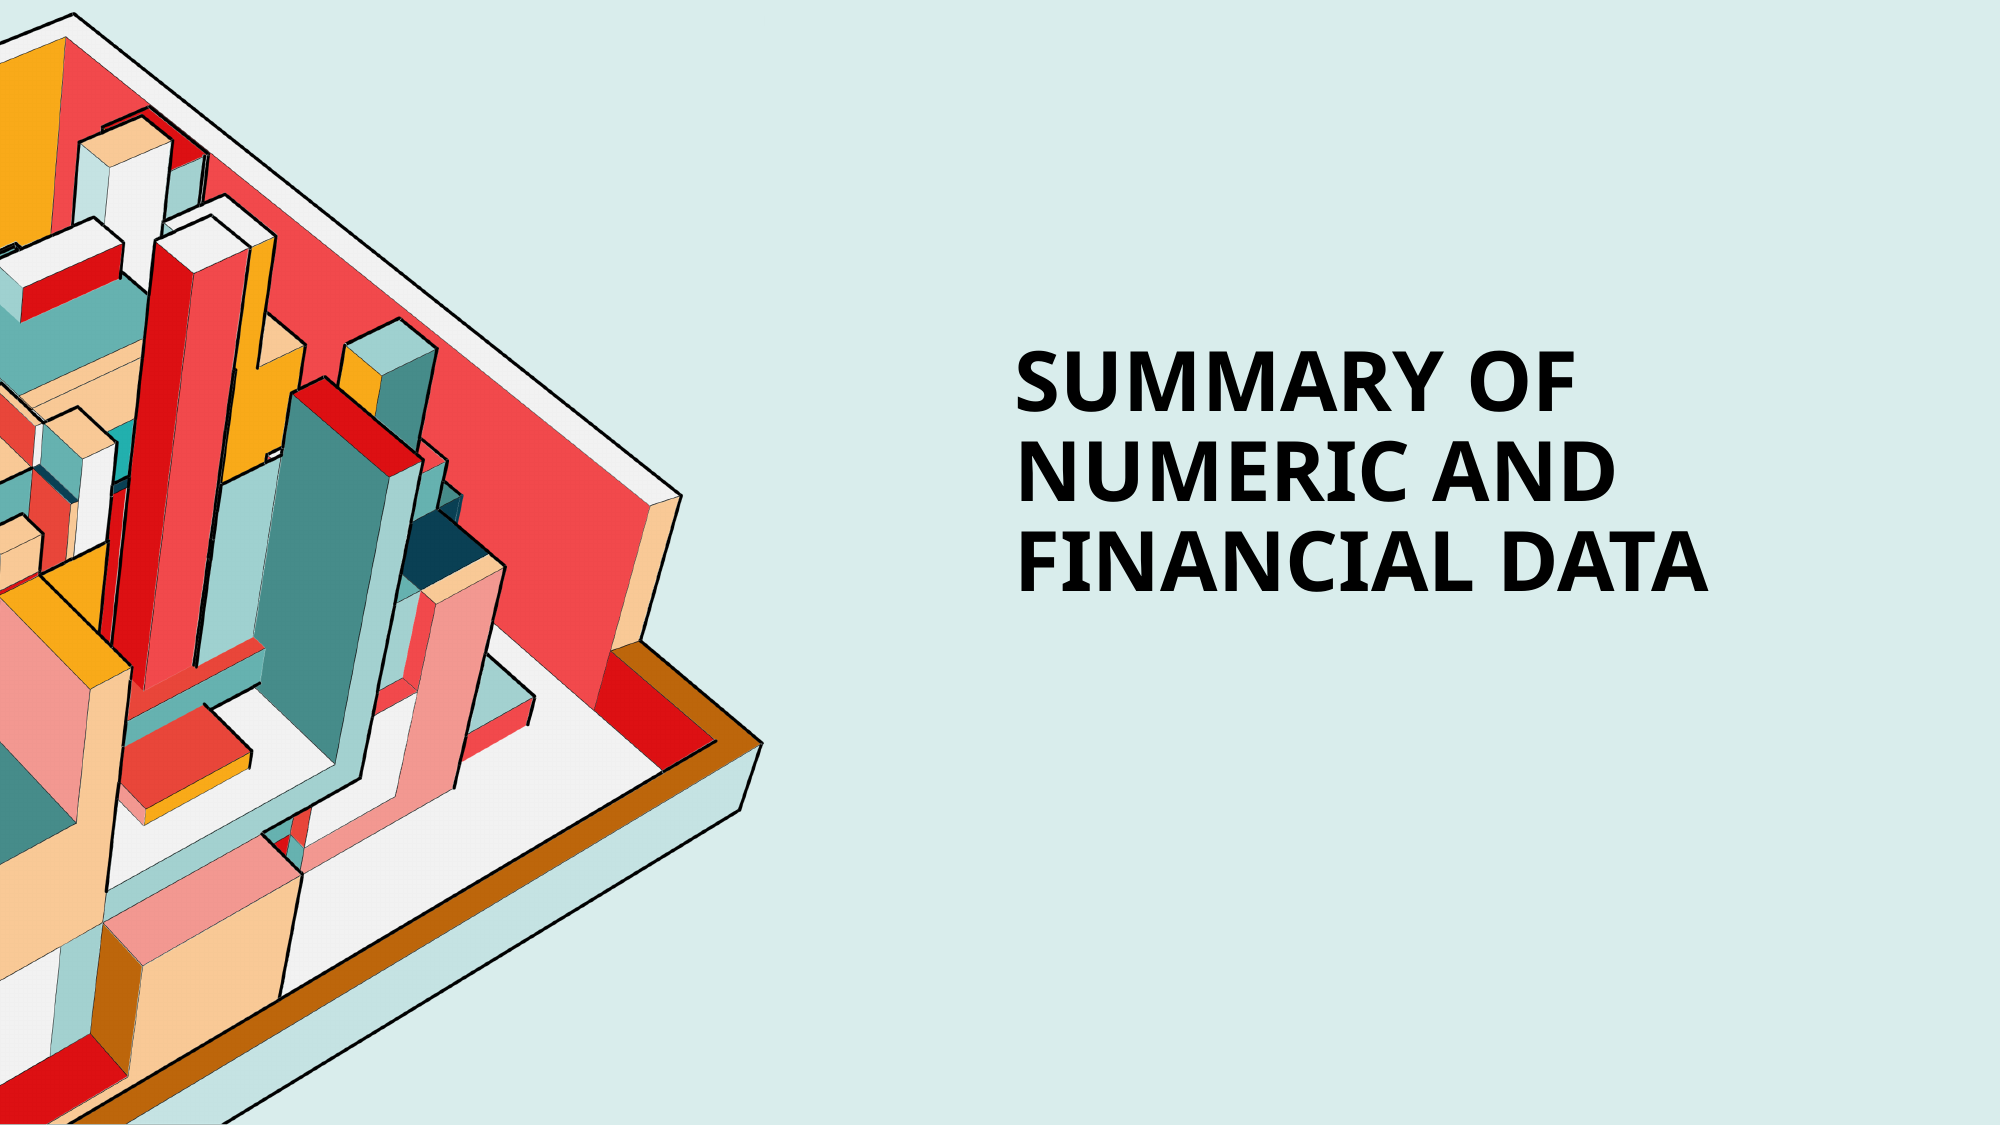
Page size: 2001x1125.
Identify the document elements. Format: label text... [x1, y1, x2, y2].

title Summary of Numeric and Financial Data [999, 72, 1926, 617]
picture [0, 0, 765, 1125]
